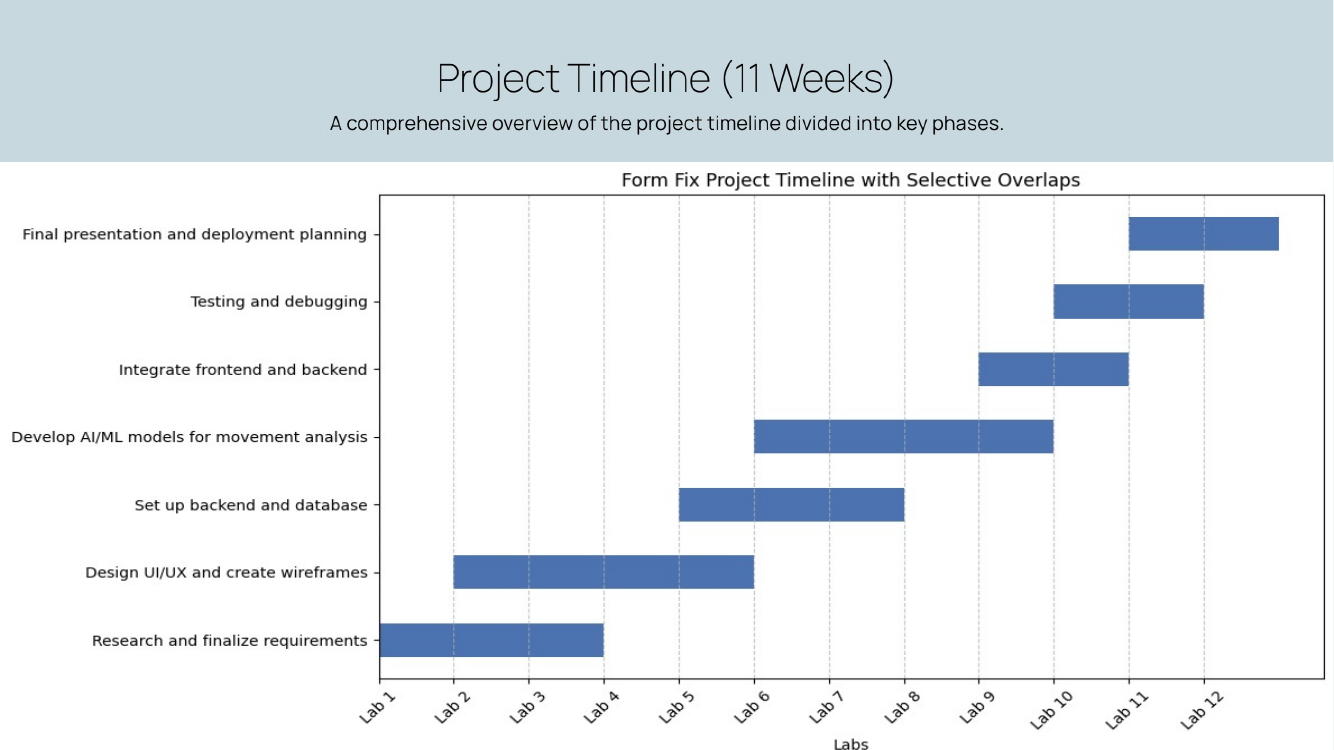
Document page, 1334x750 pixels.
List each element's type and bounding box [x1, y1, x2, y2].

picture [0, 162, 1334, 750]
text_box [0, 0, 1334, 162]
